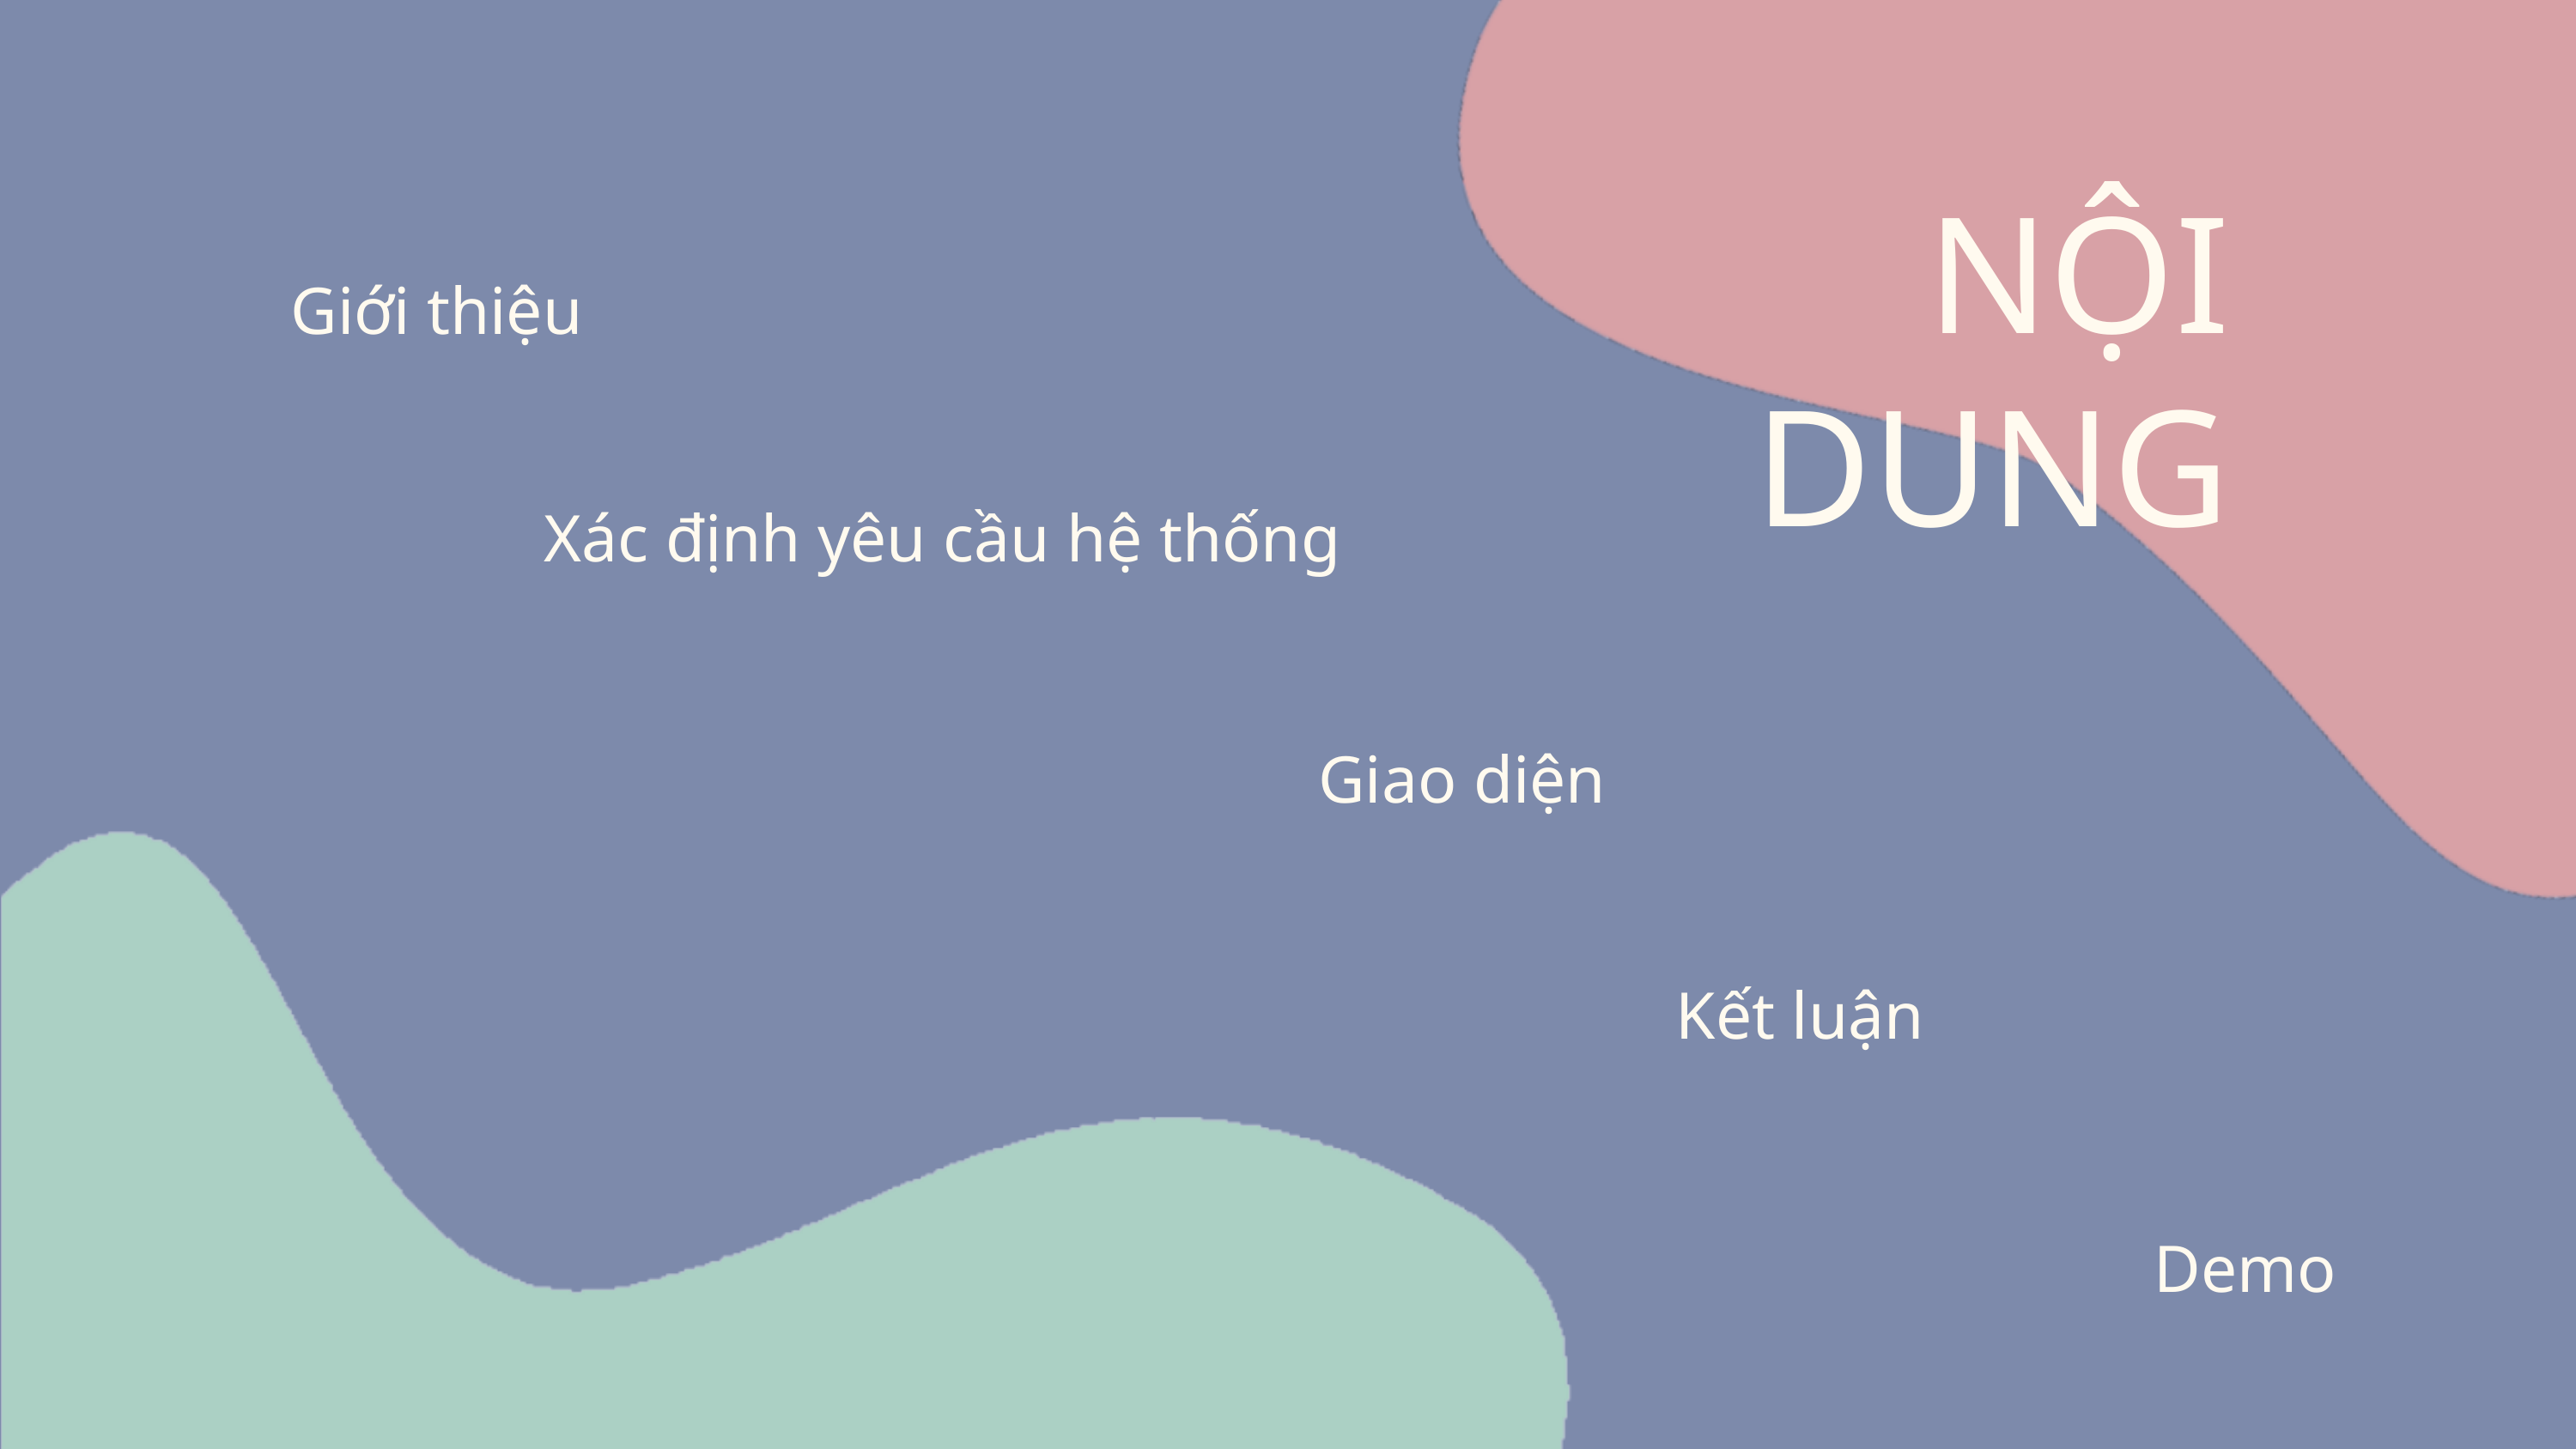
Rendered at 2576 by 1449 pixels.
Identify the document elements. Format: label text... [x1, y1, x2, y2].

text_box Giao diện [1318, 732, 1366, 816]
text_box Giới thiệu [290, 263, 1008, 348]
picture [3, 0, 2576, 1449]
text_box Demo [2154, 1222, 2364, 1306]
text_box Xác định yêu cầu hệ thống [1171, 491, 1352, 575]
